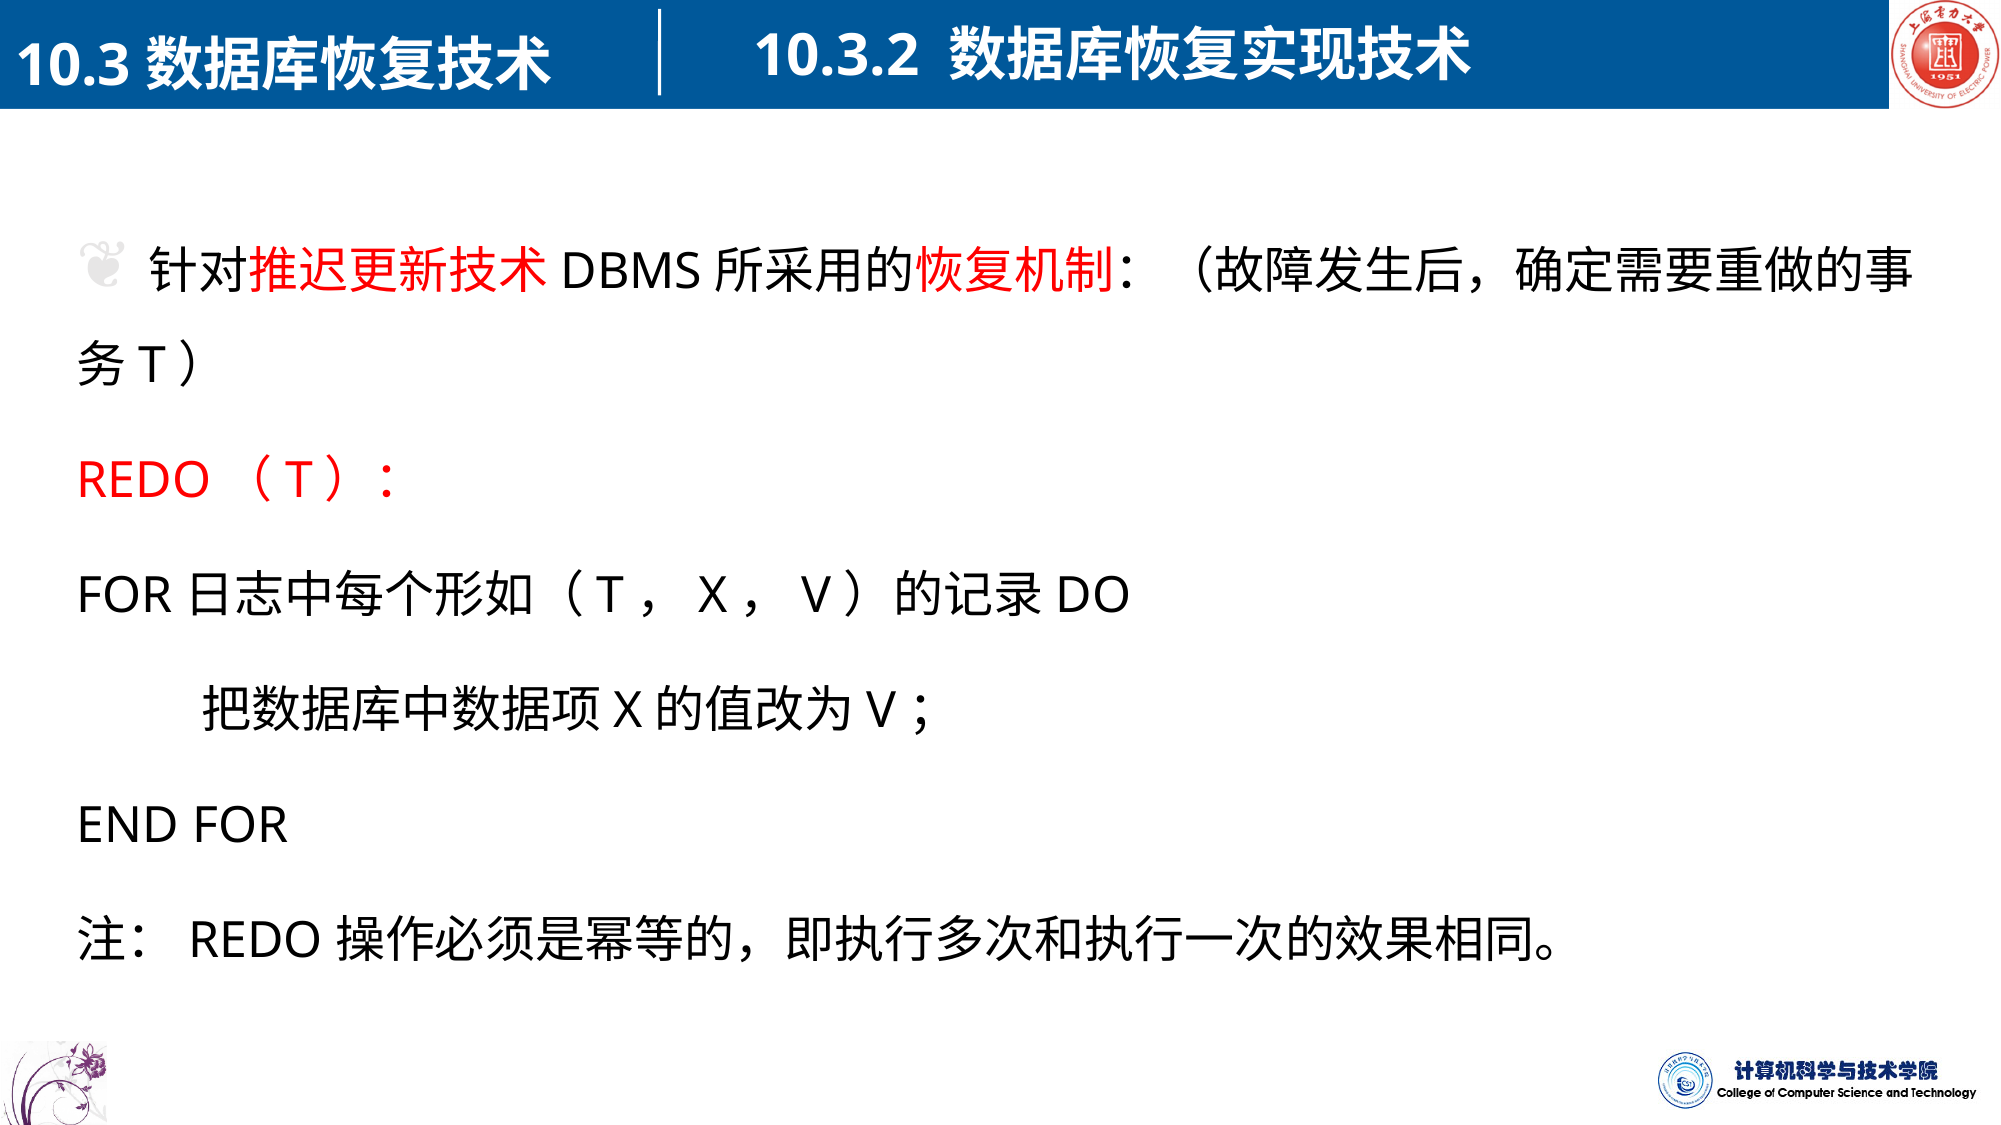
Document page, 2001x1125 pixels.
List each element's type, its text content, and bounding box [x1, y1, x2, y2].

picture [1658, 1049, 1982, 1110]
text_box ❦针对推迟更新技术DBMS所采用的恢复机制：（故障发生后，确定需要重做的事务T） REDO（T）： FOR日志中每个形如（T，X，V）的记录DO 把数据库中数据项X的值改为V； END FOR 注：REDO操作必须是幂等的，即执行多次和执行一次的效果相同。 [62, 174, 1968, 975]
text_box 10.3.2 数据库恢复实现技术 [738, 9, 1853, 95]
picture [1889, 0, 2000, 109]
picture [1, 1041, 107, 1125]
text_box 10.3数据库恢复技术 [0, 20, 568, 105]
